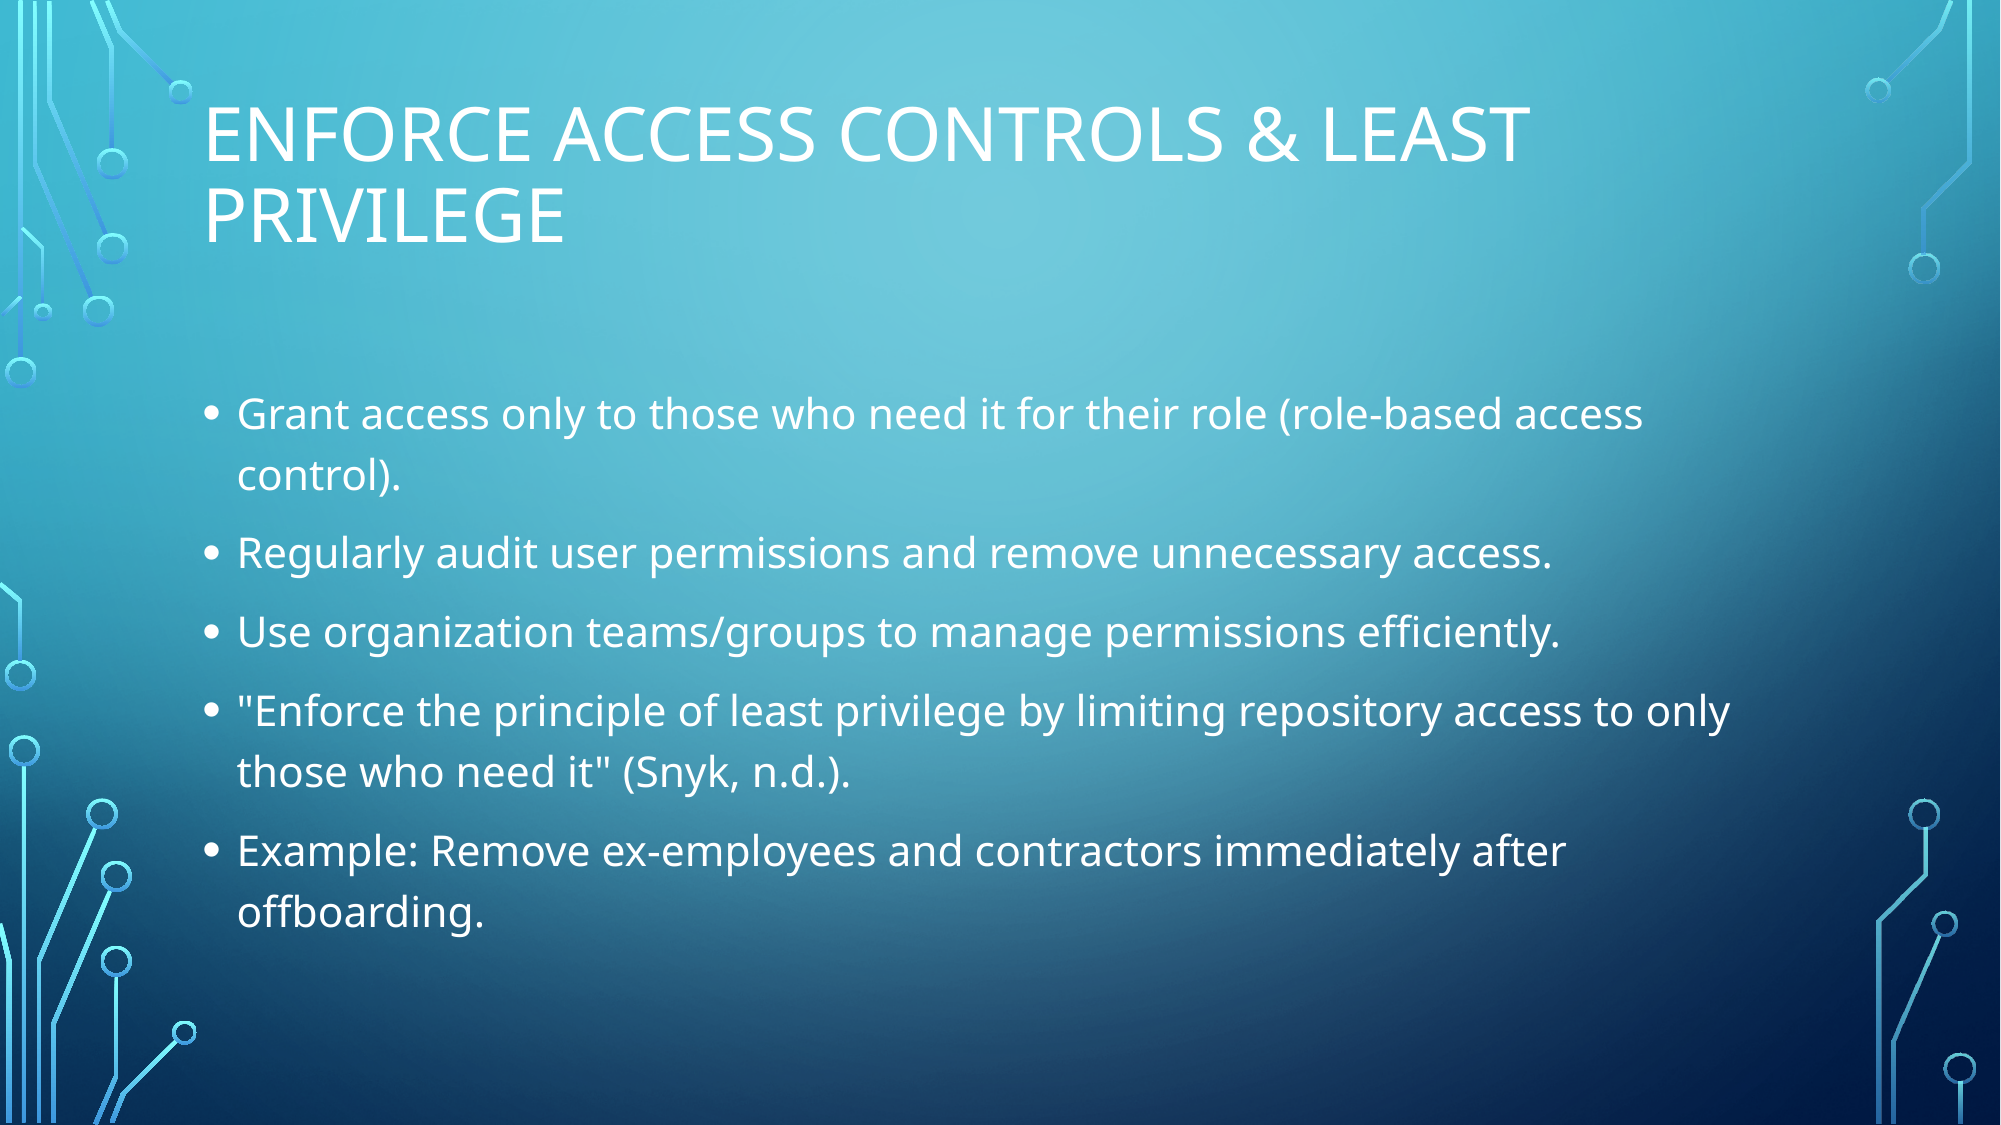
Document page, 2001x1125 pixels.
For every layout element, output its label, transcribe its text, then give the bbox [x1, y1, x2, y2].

title Enforce Access Controls & Least Privilege [187, 101, 1813, 344]
list Grant access only to those who need it for their role (role-based access control). Regularly audit user permissions and remove unnecessary access. Use organization teams/groups to manage permissions efficiently. "Enforce the principle of least privilege by limiting repository access to only those who need it" (Snyk, n.d.). Example: Remove ex-employees and contractors immediately after offboarding. [187, 369, 1813, 950]
